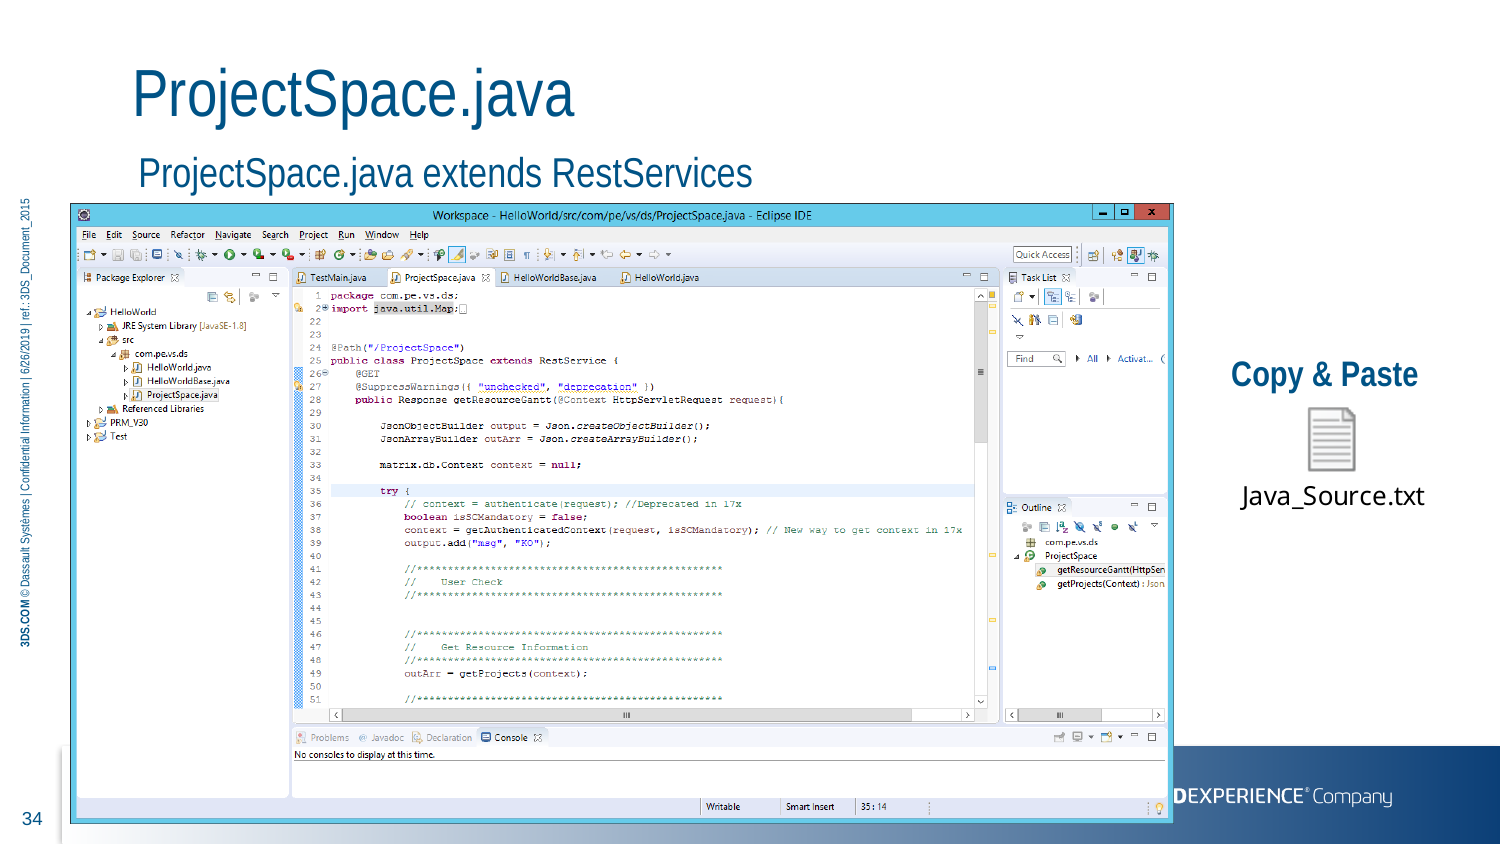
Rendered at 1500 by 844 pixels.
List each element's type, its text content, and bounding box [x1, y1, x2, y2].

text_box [1222, 404, 1442, 522]
picture [70, 203, 1400, 824]
title ProjectSpace.java [118, 59, 1418, 121]
text_box Copy & Paste [1216, 343, 1448, 401]
list ProjectSpace.java extends RestServices [123, 138, 1412, 204]
